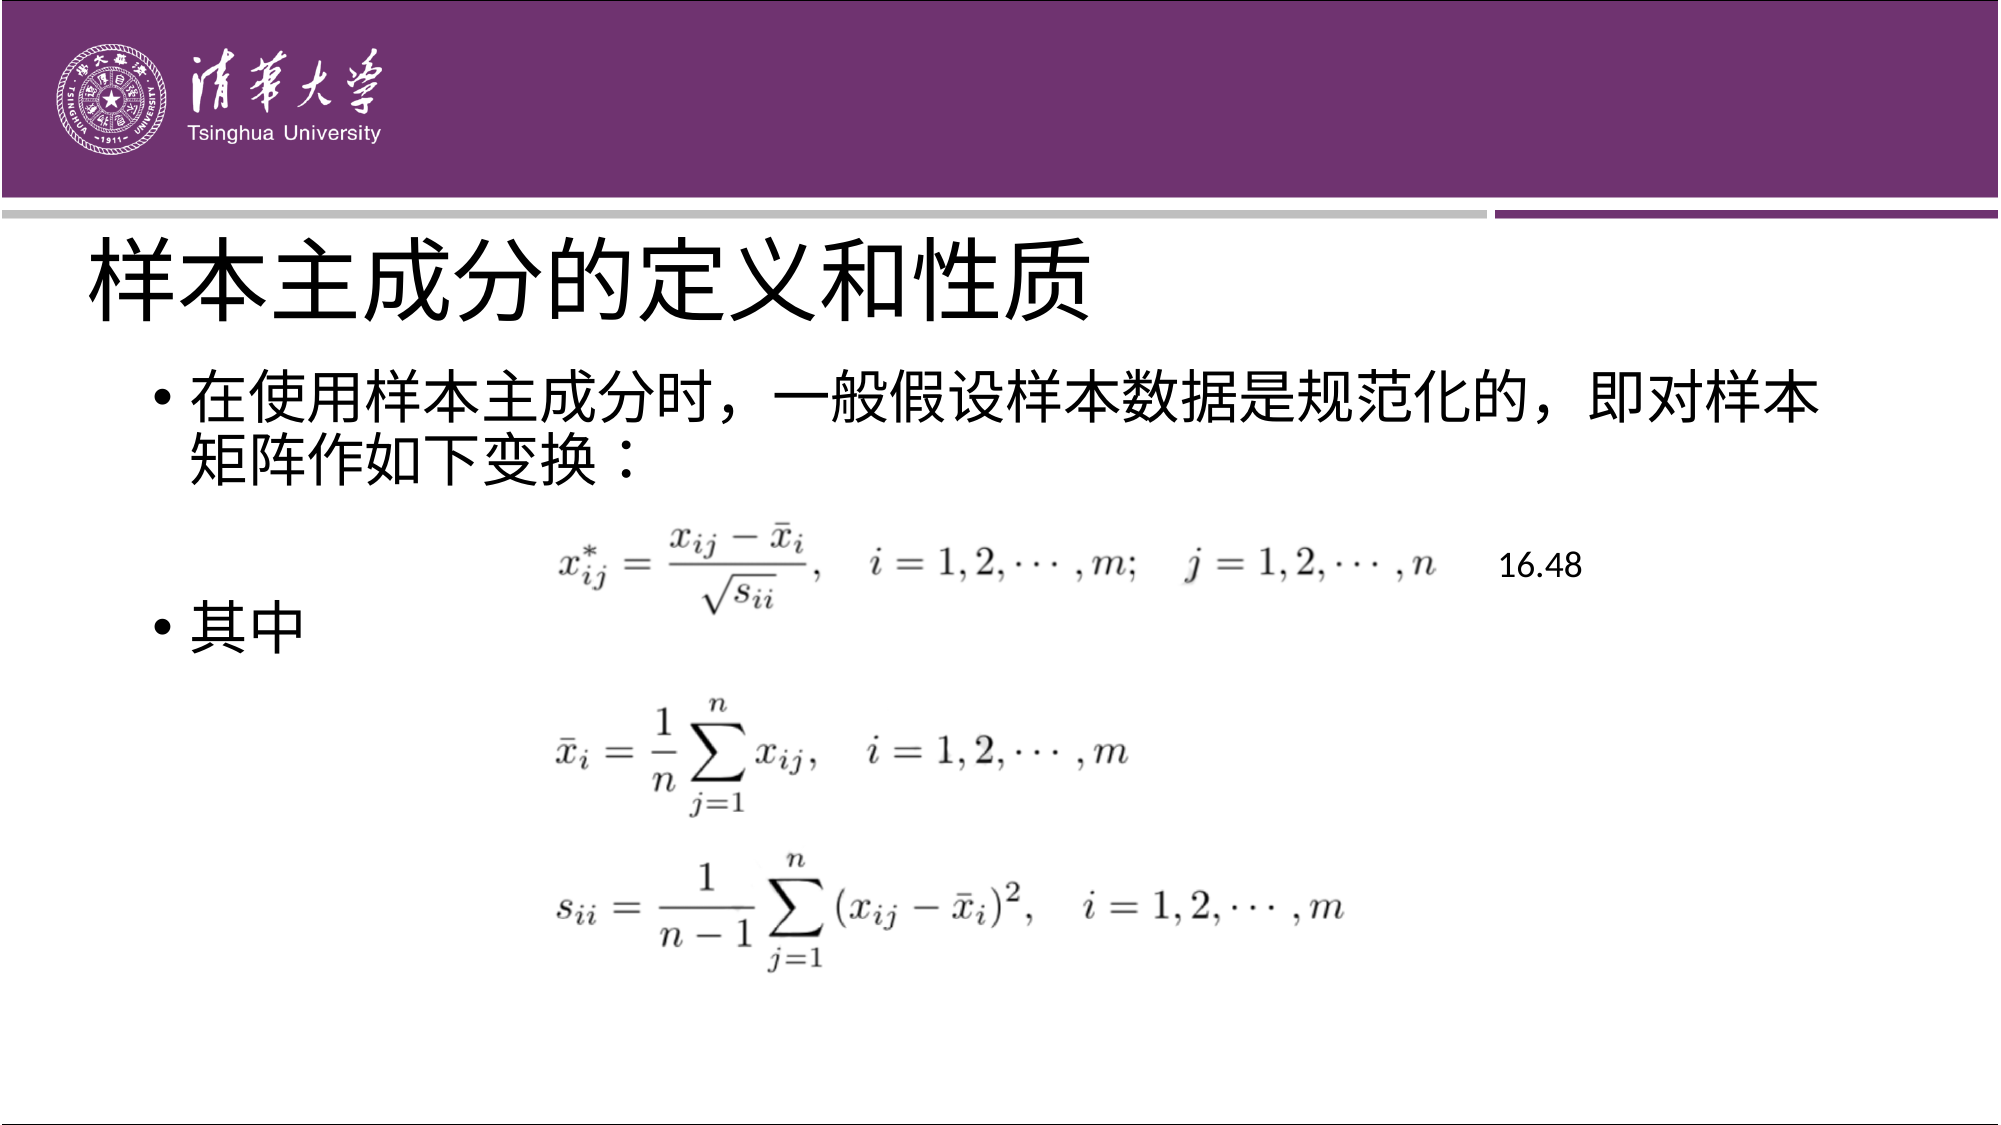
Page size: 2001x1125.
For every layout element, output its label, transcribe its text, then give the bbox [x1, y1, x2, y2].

text_box 16.48 [1482, 532, 1598, 592]
picture [2, 0, 1998, 1125]
list 在使用样本主成分时，一般假设样本数据是规范化的，即对样本矩阵作如下变换： 其中 [137, 361, 1863, 1075]
title 样本主成分的定义和性质 [71, 176, 1796, 394]
